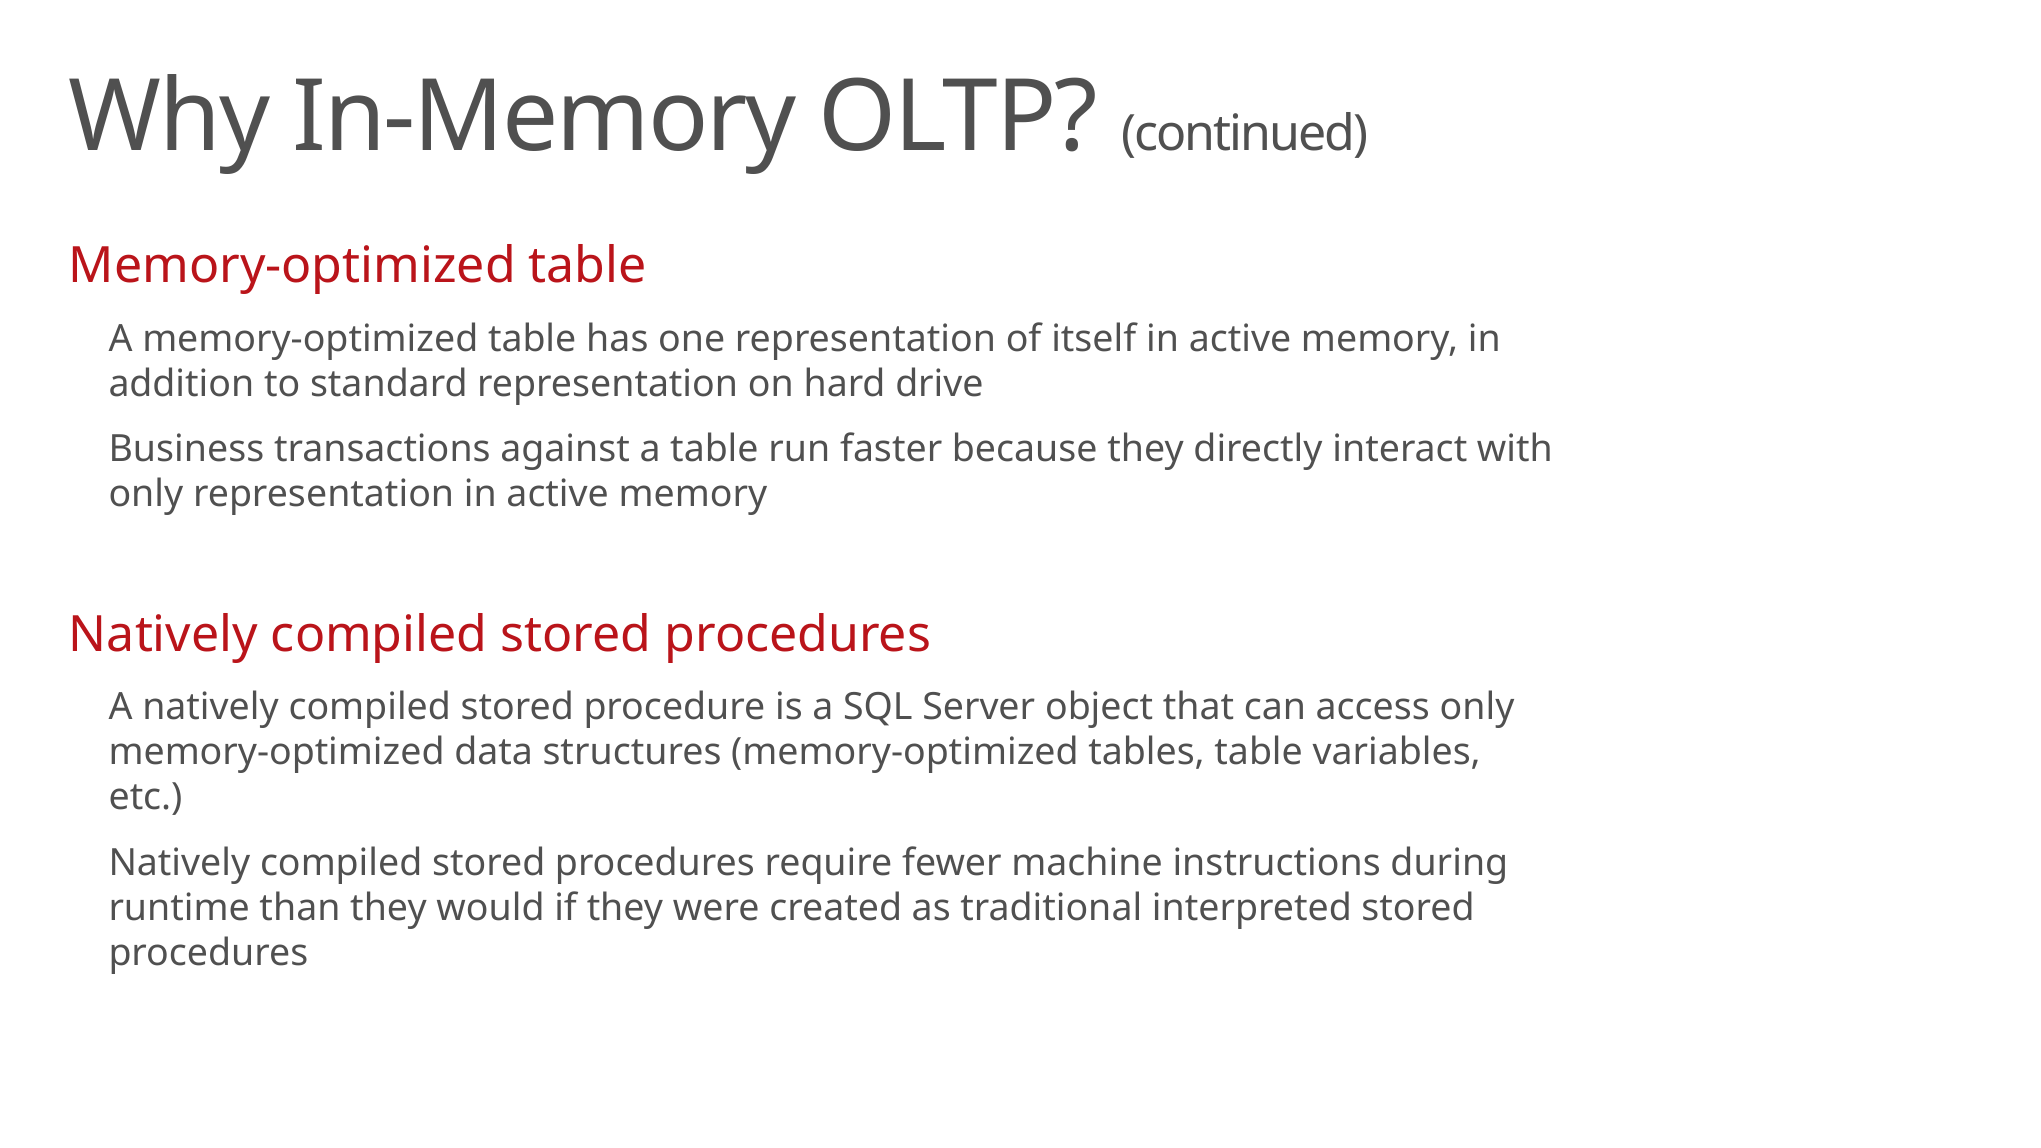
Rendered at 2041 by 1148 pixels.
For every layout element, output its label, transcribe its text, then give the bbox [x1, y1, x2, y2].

list Memory-optimized table A memory-optimized table has one representation of itself in active memory, in addition to standard representation on hard drive Business transactions against a table run faster because they directly interact with only representation in active memory Natively compiled stored procedures A natively compiled stored procedure is a SQL Server object that can access only memory-optimized data structures (memory-optimized tables, table variables, etc.) Natively compiled stored procedures require fewer machine instructions during runtime than they would if they were created as traditional interpreted stored procedures [45, 217, 1580, 996]
text_box Why In-Memory OLTP? (continued) [45, 48, 1996, 200]
